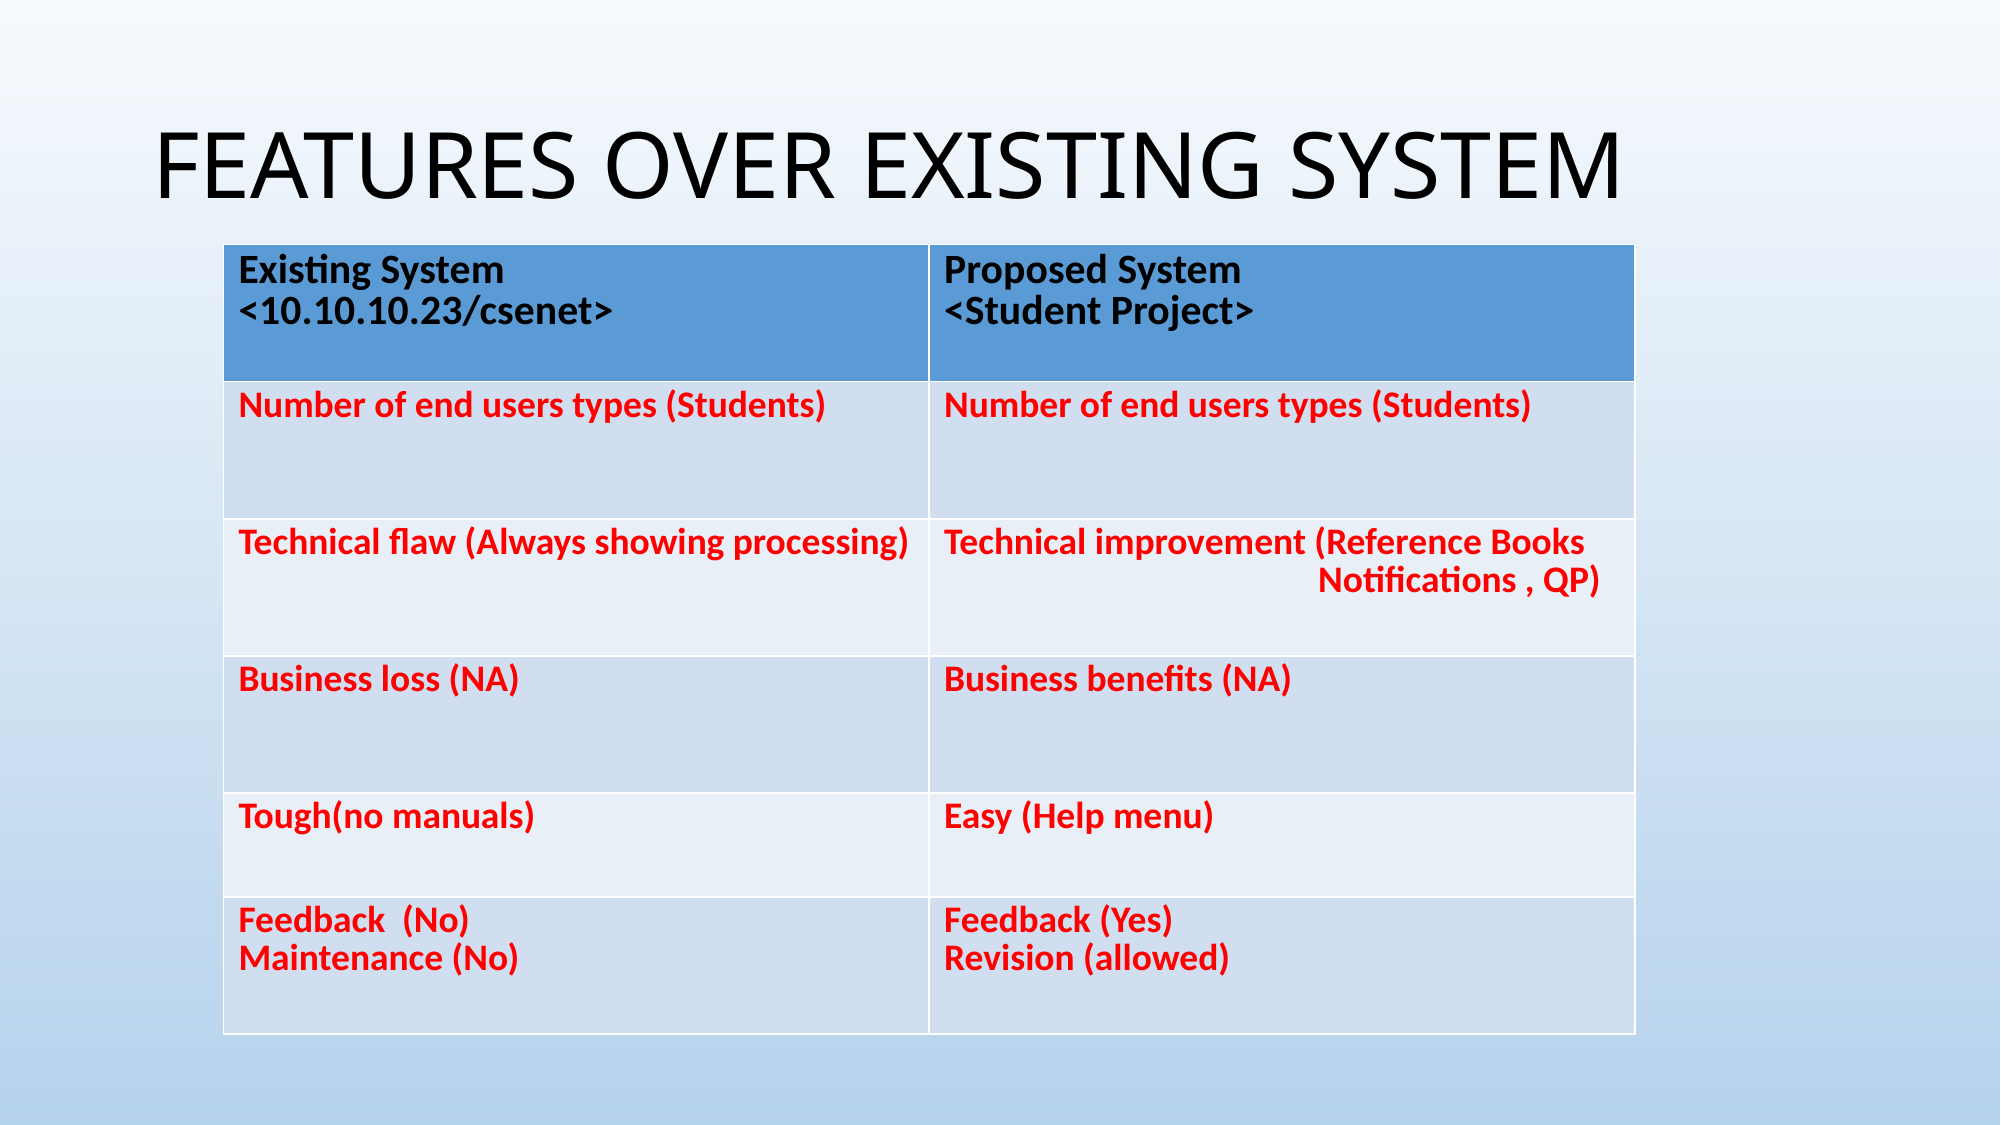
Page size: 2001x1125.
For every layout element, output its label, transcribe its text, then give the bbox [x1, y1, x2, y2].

table_cell Feedback (No) Maintenance (No) [224, 898, 928, 1033]
table_cell Technical improvement (Reference Books Notifications , QP) [930, 520, 1634, 655]
table_header Existing System <10.10.10.23/csenet> [224, 245, 928, 381]
table_cell Business benefits (NA) [930, 657, 1634, 792]
title FEATURES OVER EXISTING SYSTEM [137, 59, 1863, 278]
table_header Proposed System <Student Project> [930, 245, 1634, 381]
table_cell Easy (Help menu) [930, 794, 1634, 896]
table_cell Technical flaw (Always showing processing) [224, 520, 928, 655]
table_cell Feedback (Yes) Revision (allowed) [930, 898, 1634, 1033]
table_cell Tough(no manuals) [224, 794, 928, 896]
table_cell Number of end users types (Students) [930, 382, 1634, 518]
table_cell Number of end users types (Students) [224, 382, 928, 518]
table_cell Business loss (NA) [224, 657, 928, 792]
